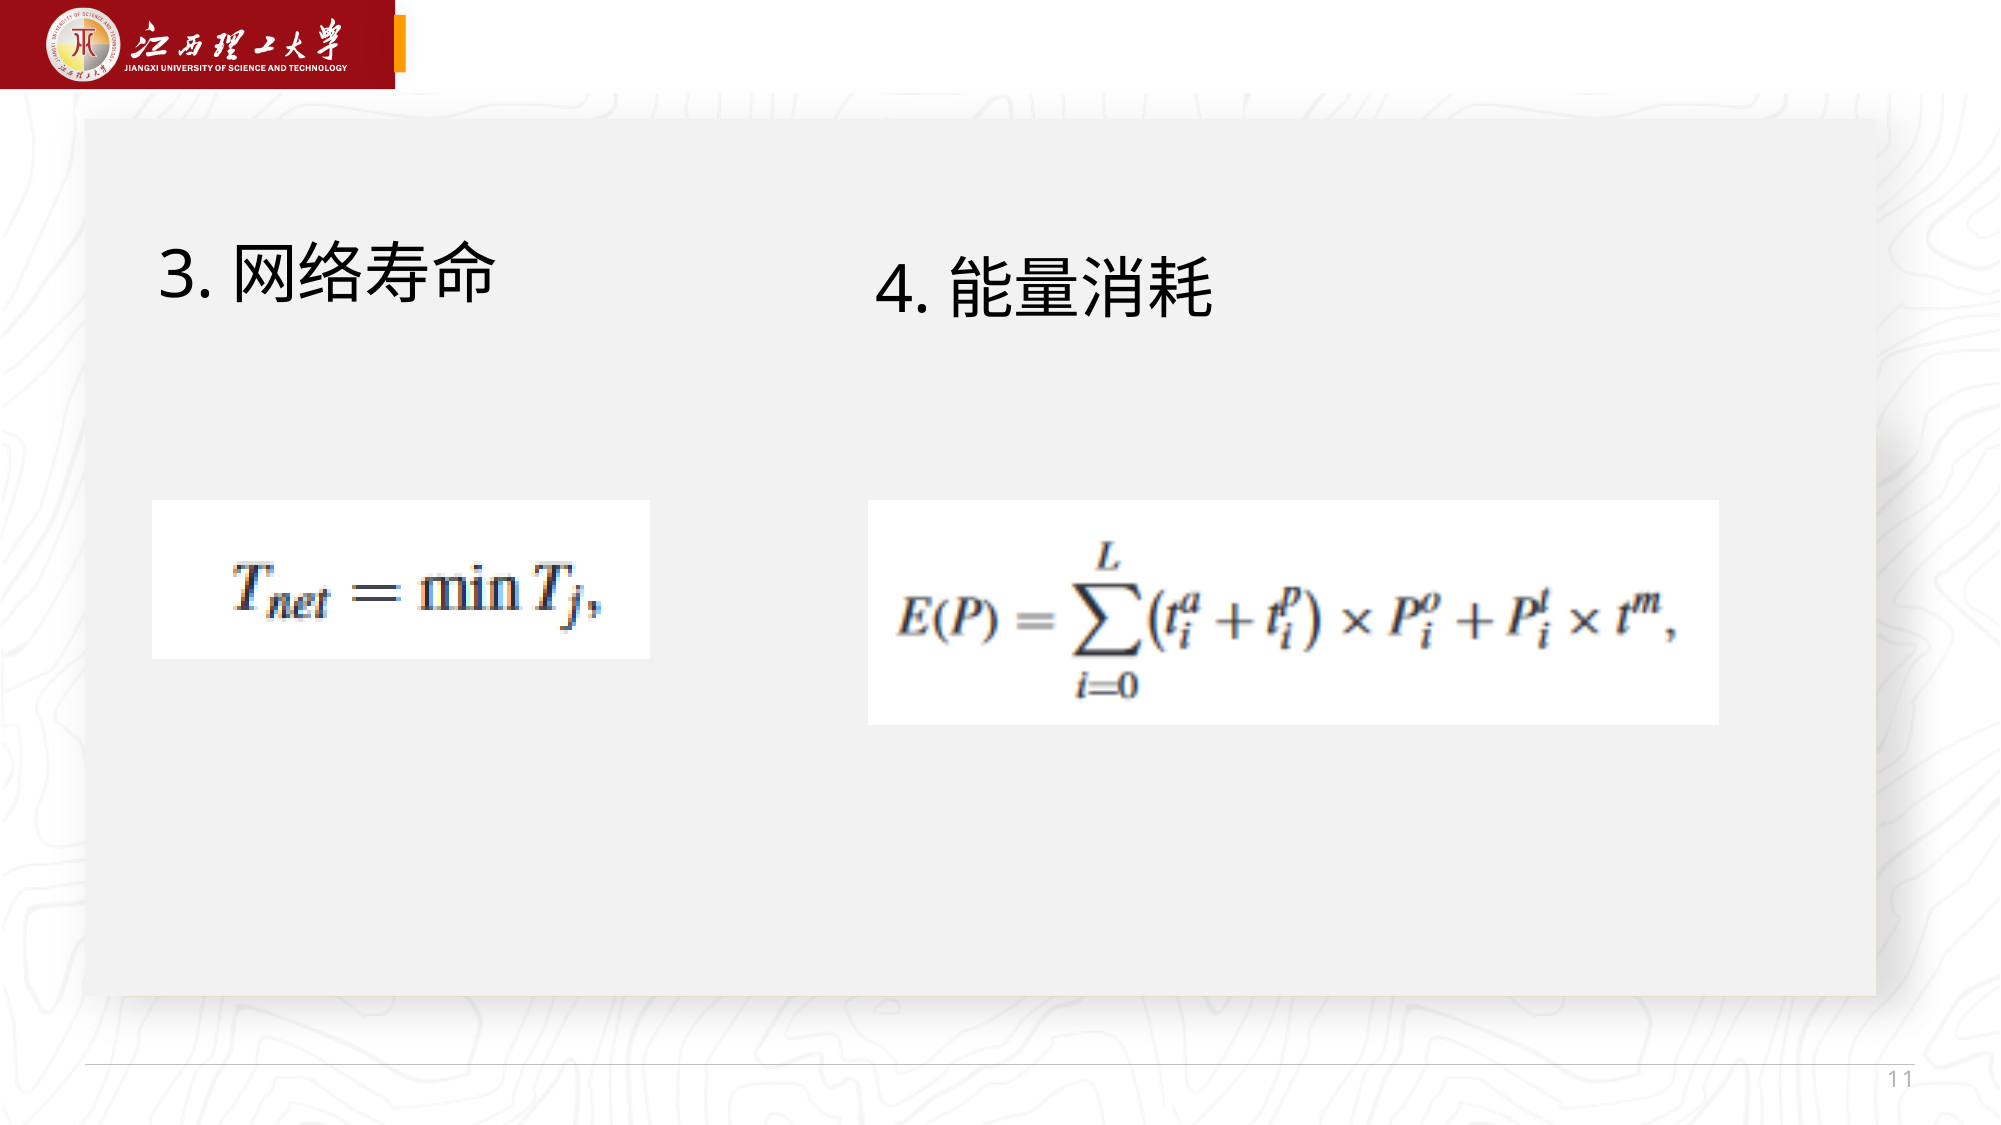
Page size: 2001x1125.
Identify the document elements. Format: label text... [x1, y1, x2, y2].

text_box 3.网络寿命 [143, 223, 513, 319]
text_box 4.能量消耗 [860, 238, 1229, 333]
picture [46, 4, 355, 85]
picture [868, 500, 1719, 725]
text_box [84, 118, 1877, 997]
slide_number [1765, 1056, 1916, 1104]
picture [152, 500, 650, 659]
